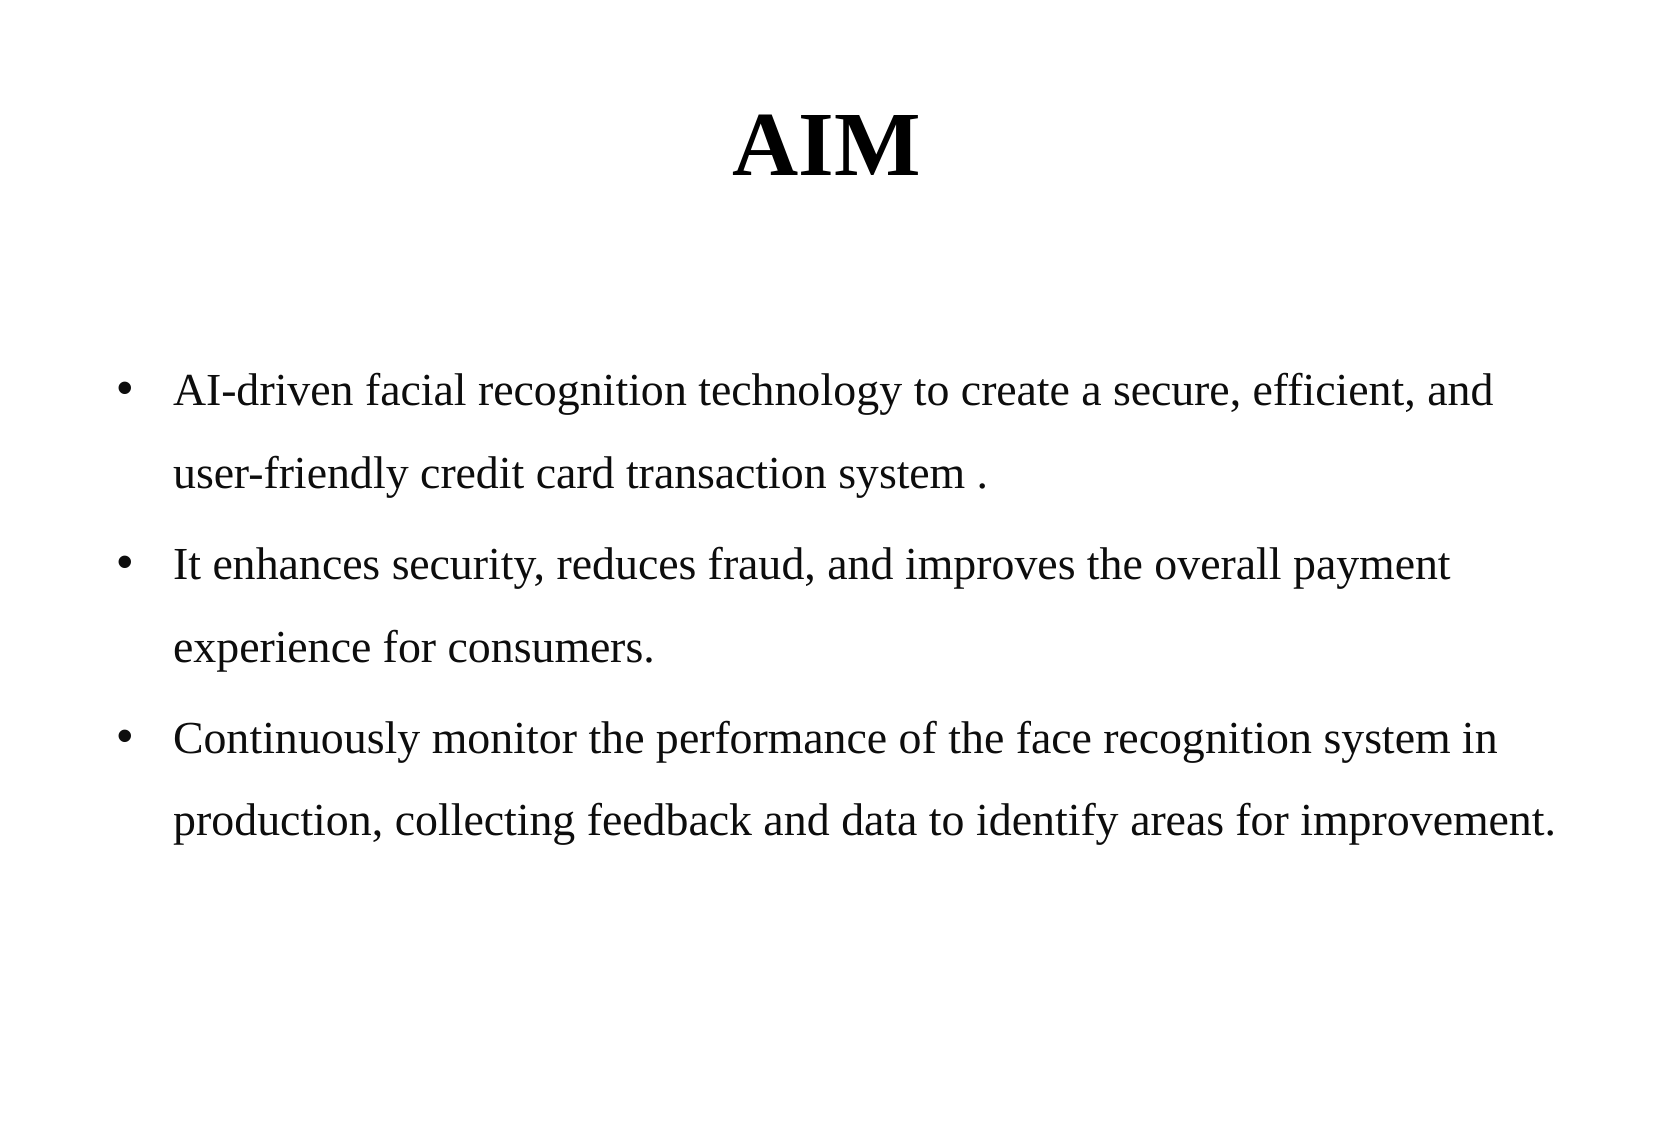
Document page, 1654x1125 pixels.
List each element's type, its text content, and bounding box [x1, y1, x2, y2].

list AI-driven facial recognition technology to create a secure, efficient, and user-friendly credit card transaction system . It enhances security, reduces fraud, and improves the overall payment experience for consumers. Continuously monitor the performance of the face recognition system in production, collecting feedback and data to identify areas for improvement. [101, 324, 1591, 1068]
title AIM [82, 45, 1571, 233]
